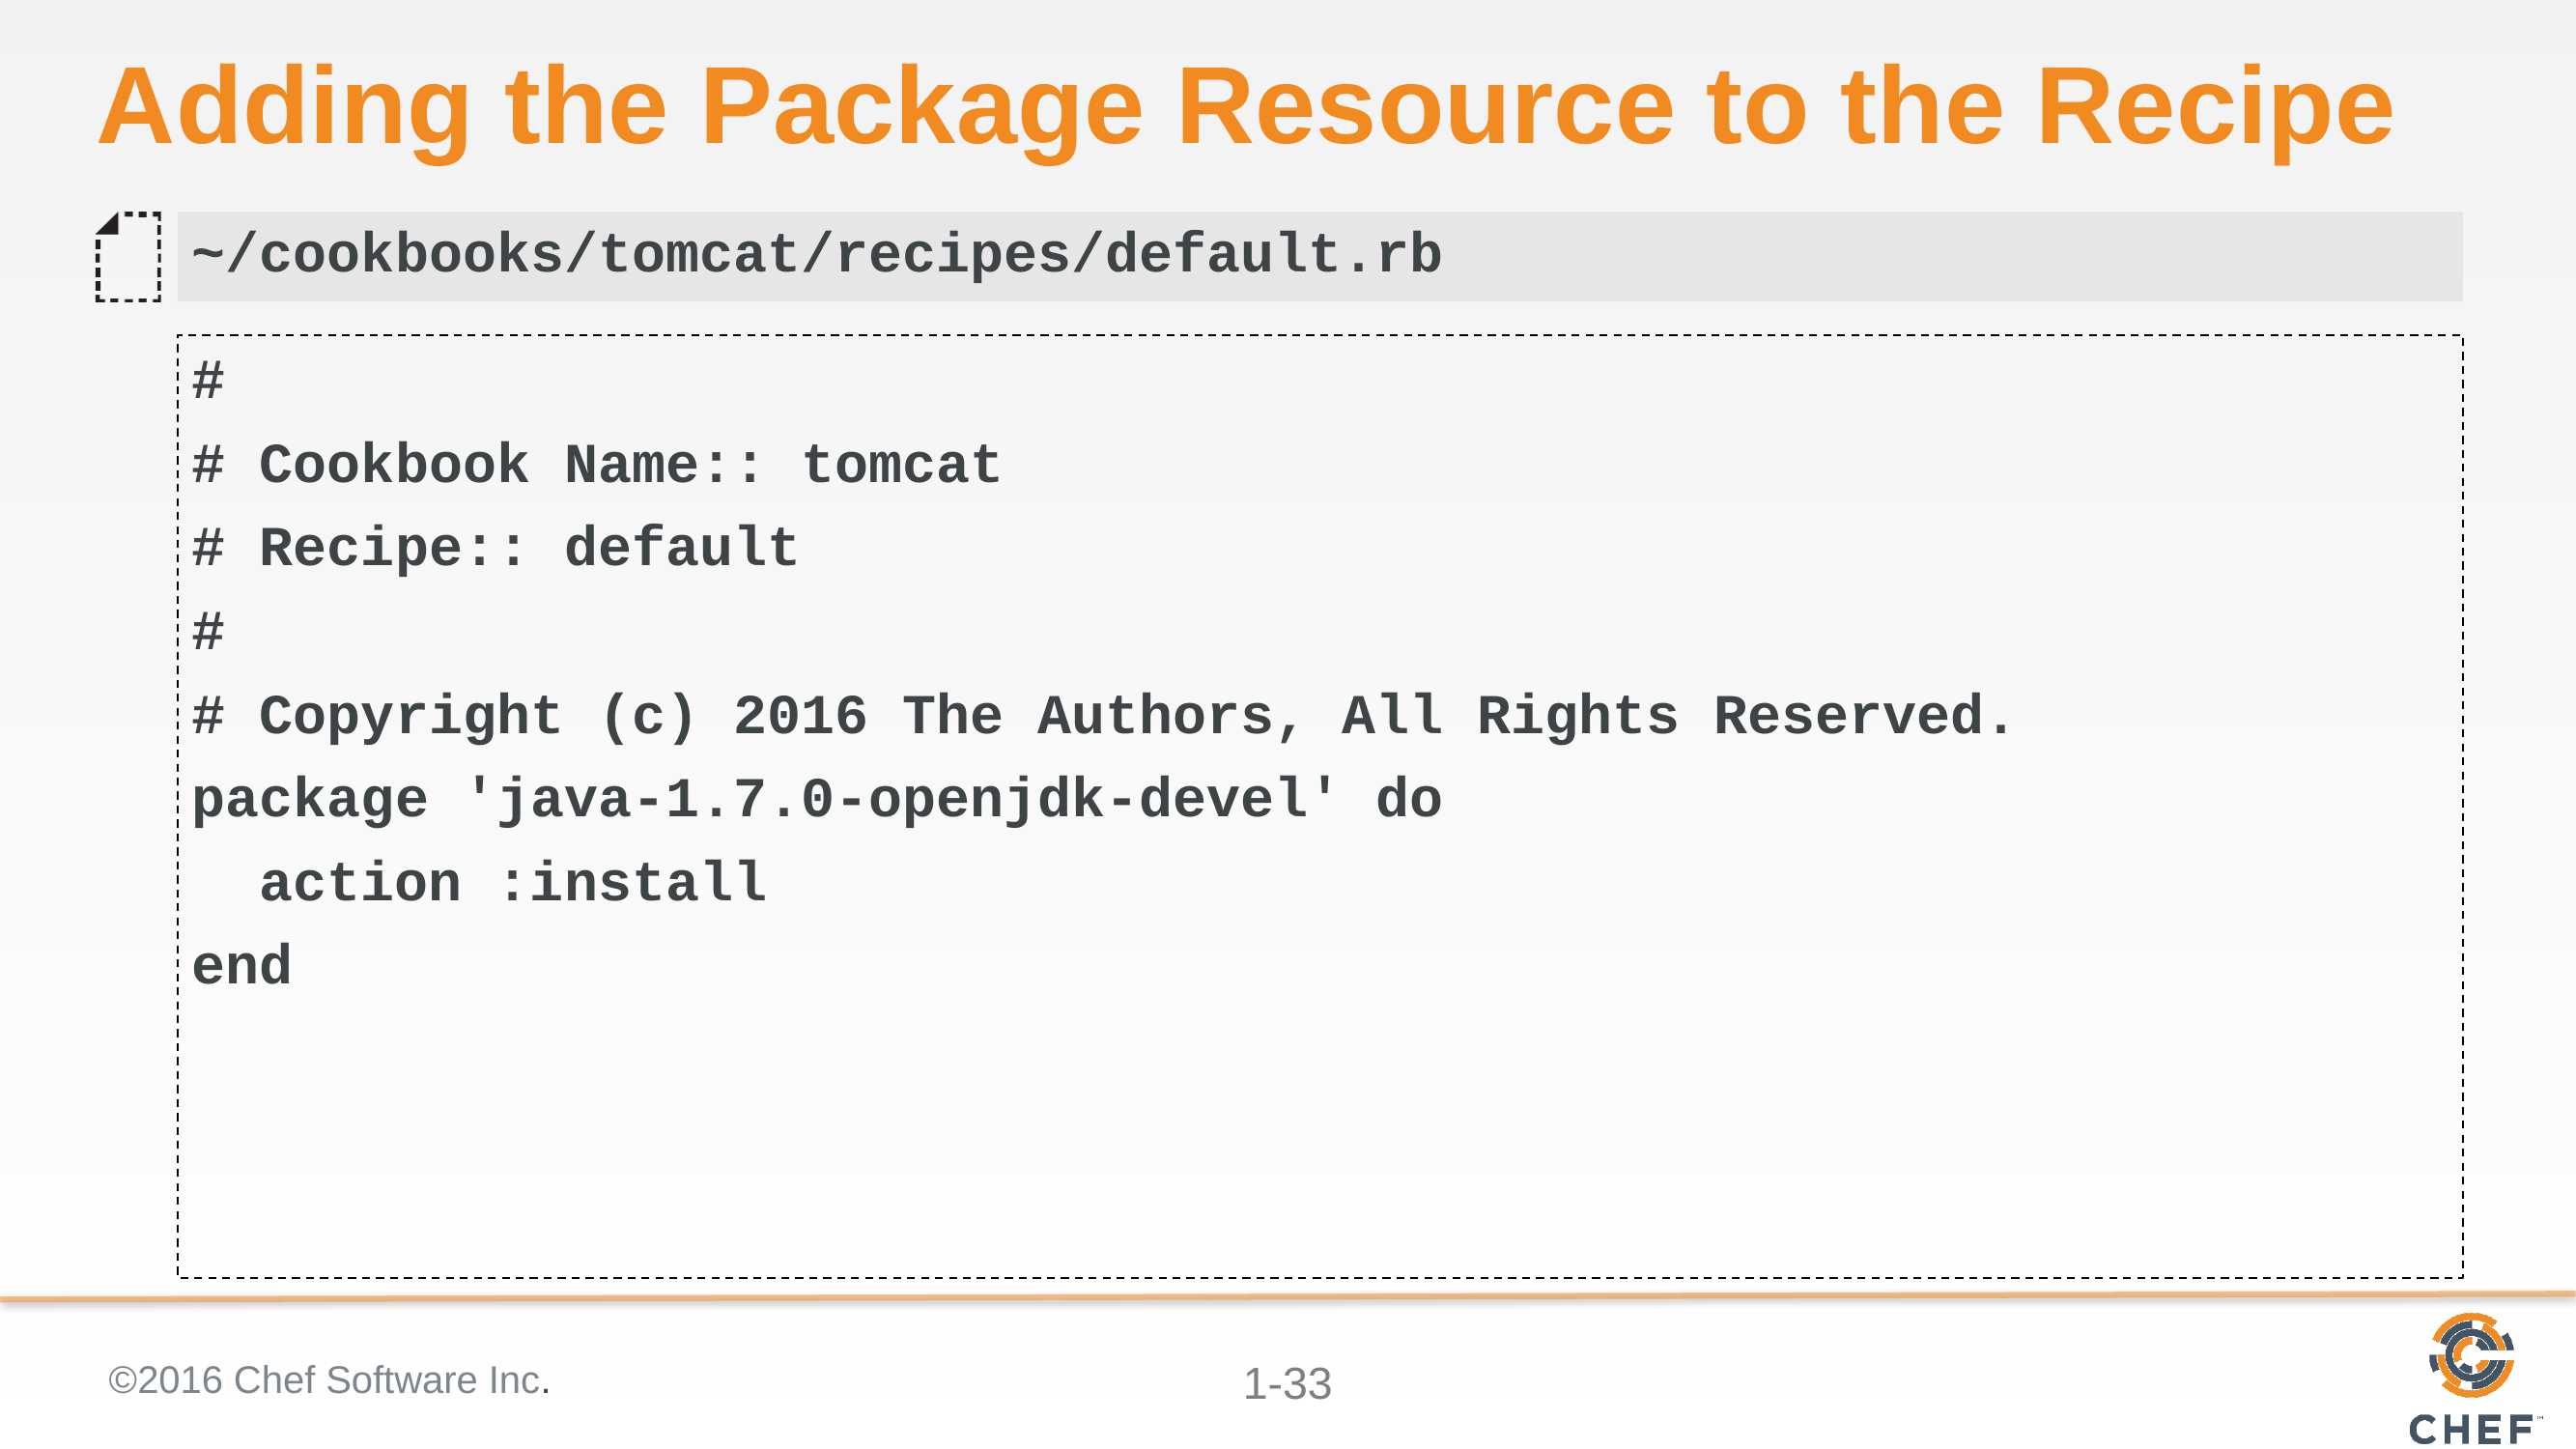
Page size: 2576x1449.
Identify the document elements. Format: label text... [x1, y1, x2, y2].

list ~/cookbooks/tomcat/recipes/default.rb [177, 212, 2463, 302]
title Adding the Package Resource to the Recipe [96, 48, 2463, 180]
picture [2399, 1297, 2551, 1449]
list # # Cookbook Name:: tomcat # Recipe:: default # # Copyright (c) 2016 The Authors, All Rights Reserved. package 'java-1.7.0-openjdk-devel' do action :install end [177, 334, 2464, 1279]
